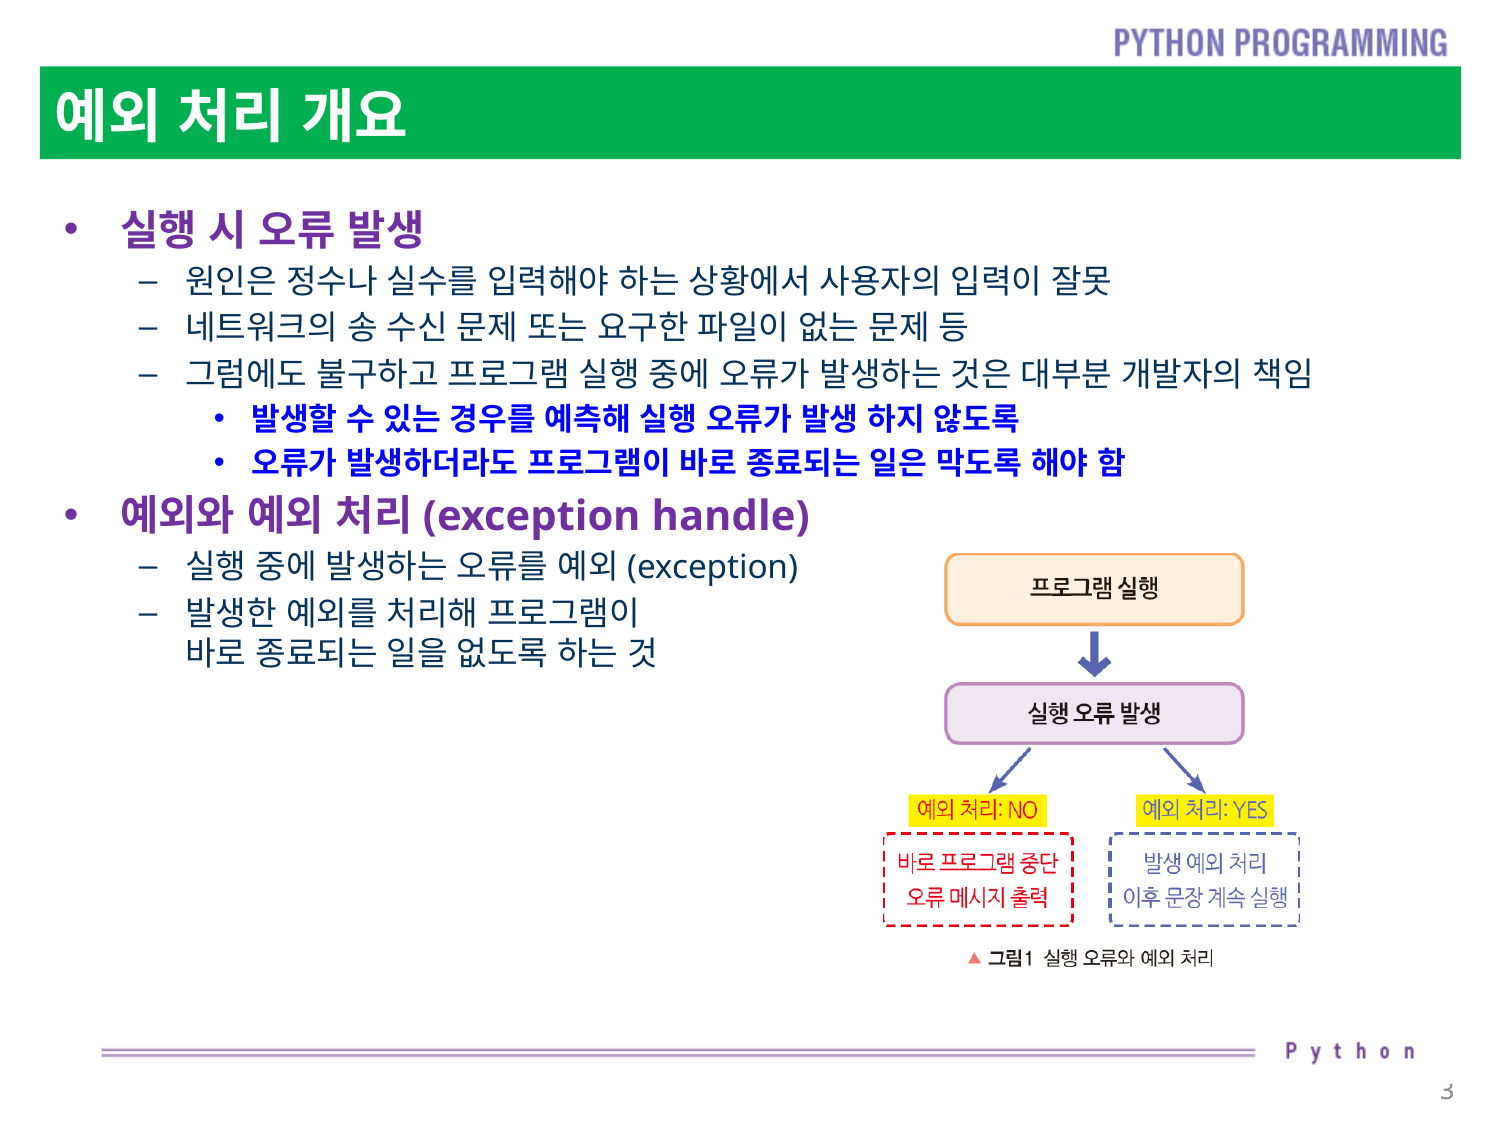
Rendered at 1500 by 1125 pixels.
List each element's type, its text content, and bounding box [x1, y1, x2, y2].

picture [875, 543, 1308, 976]
picture [1106, 13, 1462, 66]
list 실행 시 오류 발생 원인은 정수나 실수를 입력해야 하는 상황에서 사용자의 입력이 잘못 네트워크의 송 수신 문제 또는 요구한 파일이 없는 문제 등 그럼에도 불구하고 프로그램 실행 중에 오류가 발생하는 것은 대부분 개발자의 책임 발생할 수 있는 경우를 예측해 실행 오류가 발생 하지 않도록 오류가 발생하더라도 프로그램이 바로 종료되는 일은 막도록 해야 함 예외와 예외 처리(exception handle) 실행 중에 발생하는 오류를 예외(exception) 발생한 예외를 처리해 프로그램이 바로 종료되는 일을 없도록 하는 것 [48, 195, 1461, 1041]
slide_number 3 [1119, 1071, 1470, 1112]
title 예외 처리 개요 [39, 76, 1444, 152]
picture [18, 1020, 1483, 1084]
